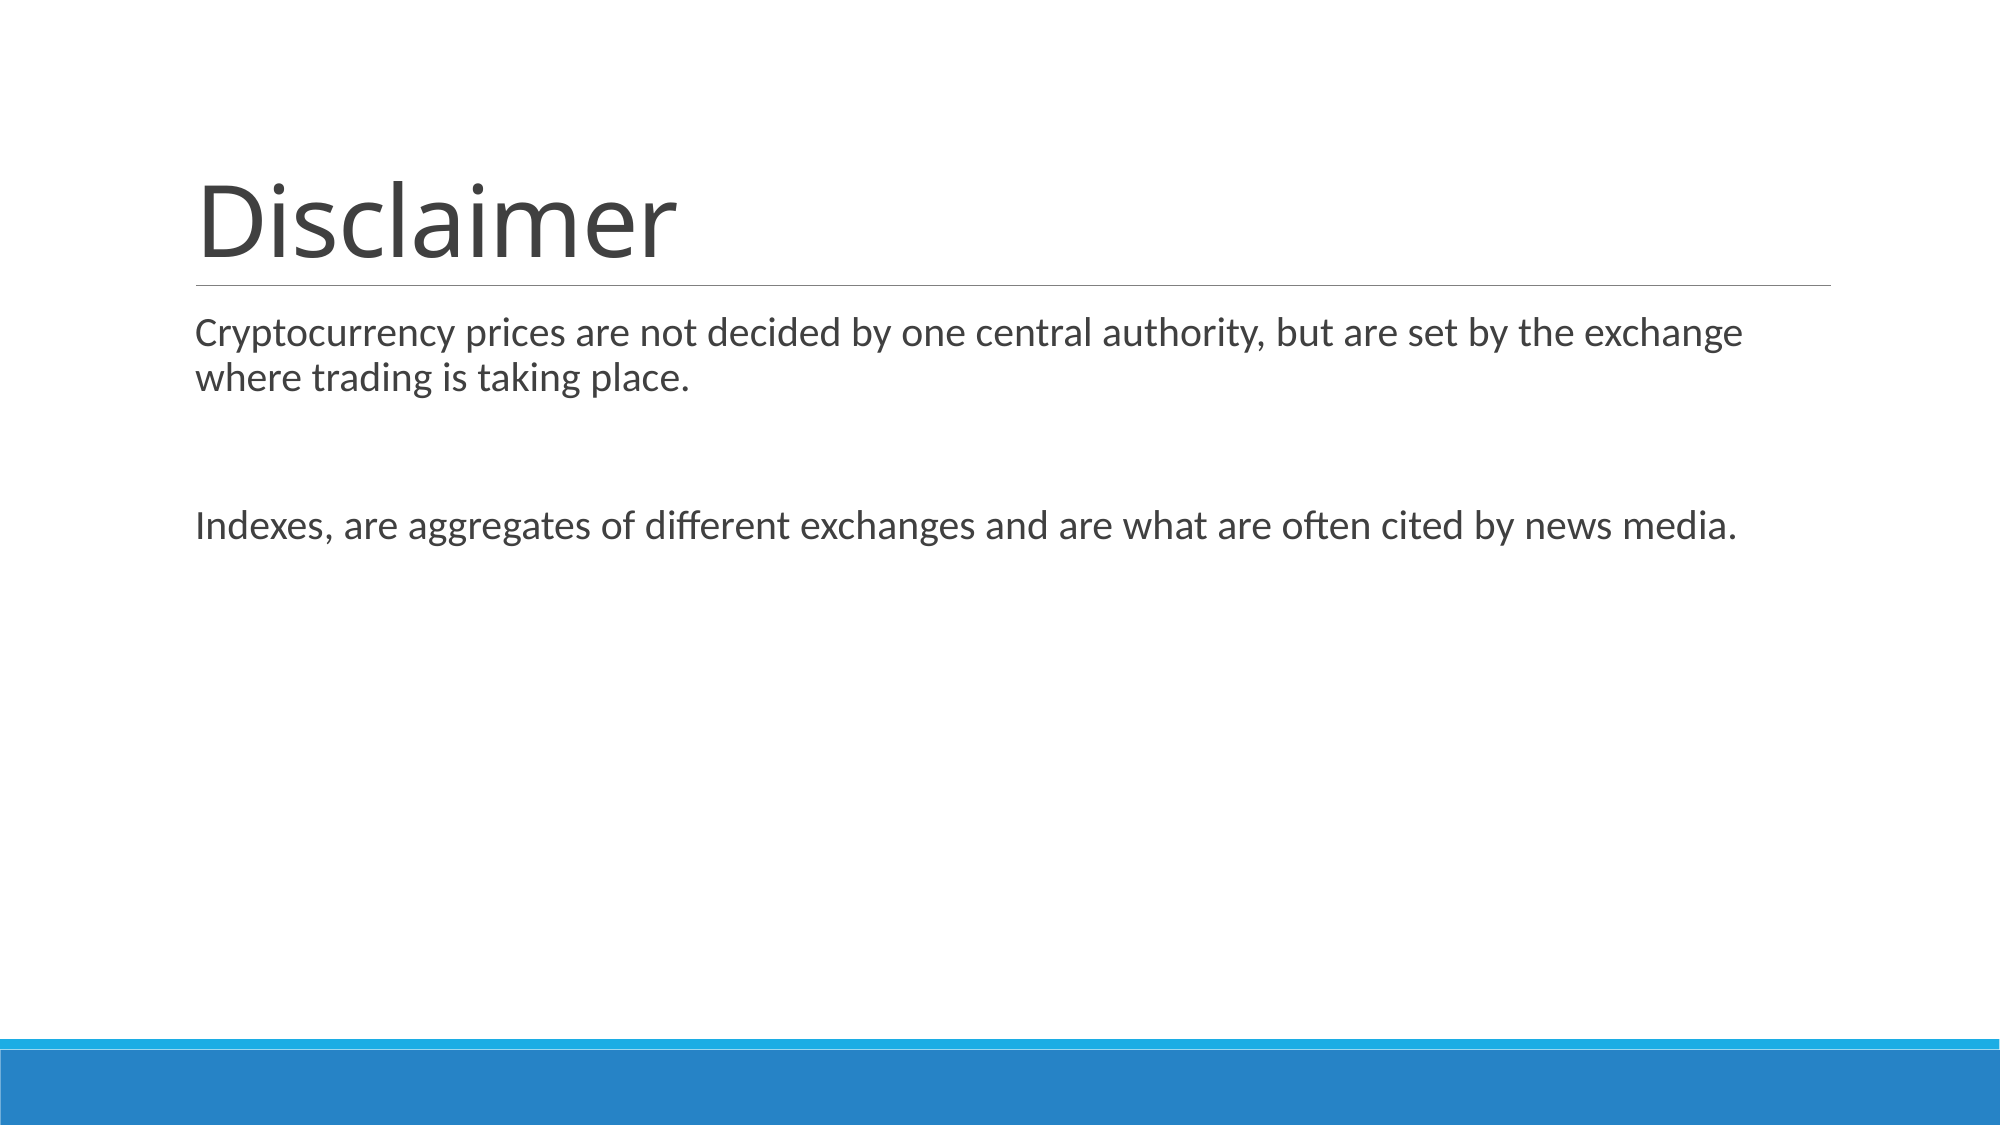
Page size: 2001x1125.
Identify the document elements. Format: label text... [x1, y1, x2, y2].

title Disclaimer [180, 47, 1830, 285]
list Cryptocurrency prices are not decided by one central authority, but are set by the exchange where trading is taking place. Indexes, are aggregates of different exchanges and are what are often cited by news media. [180, 302, 1830, 963]
